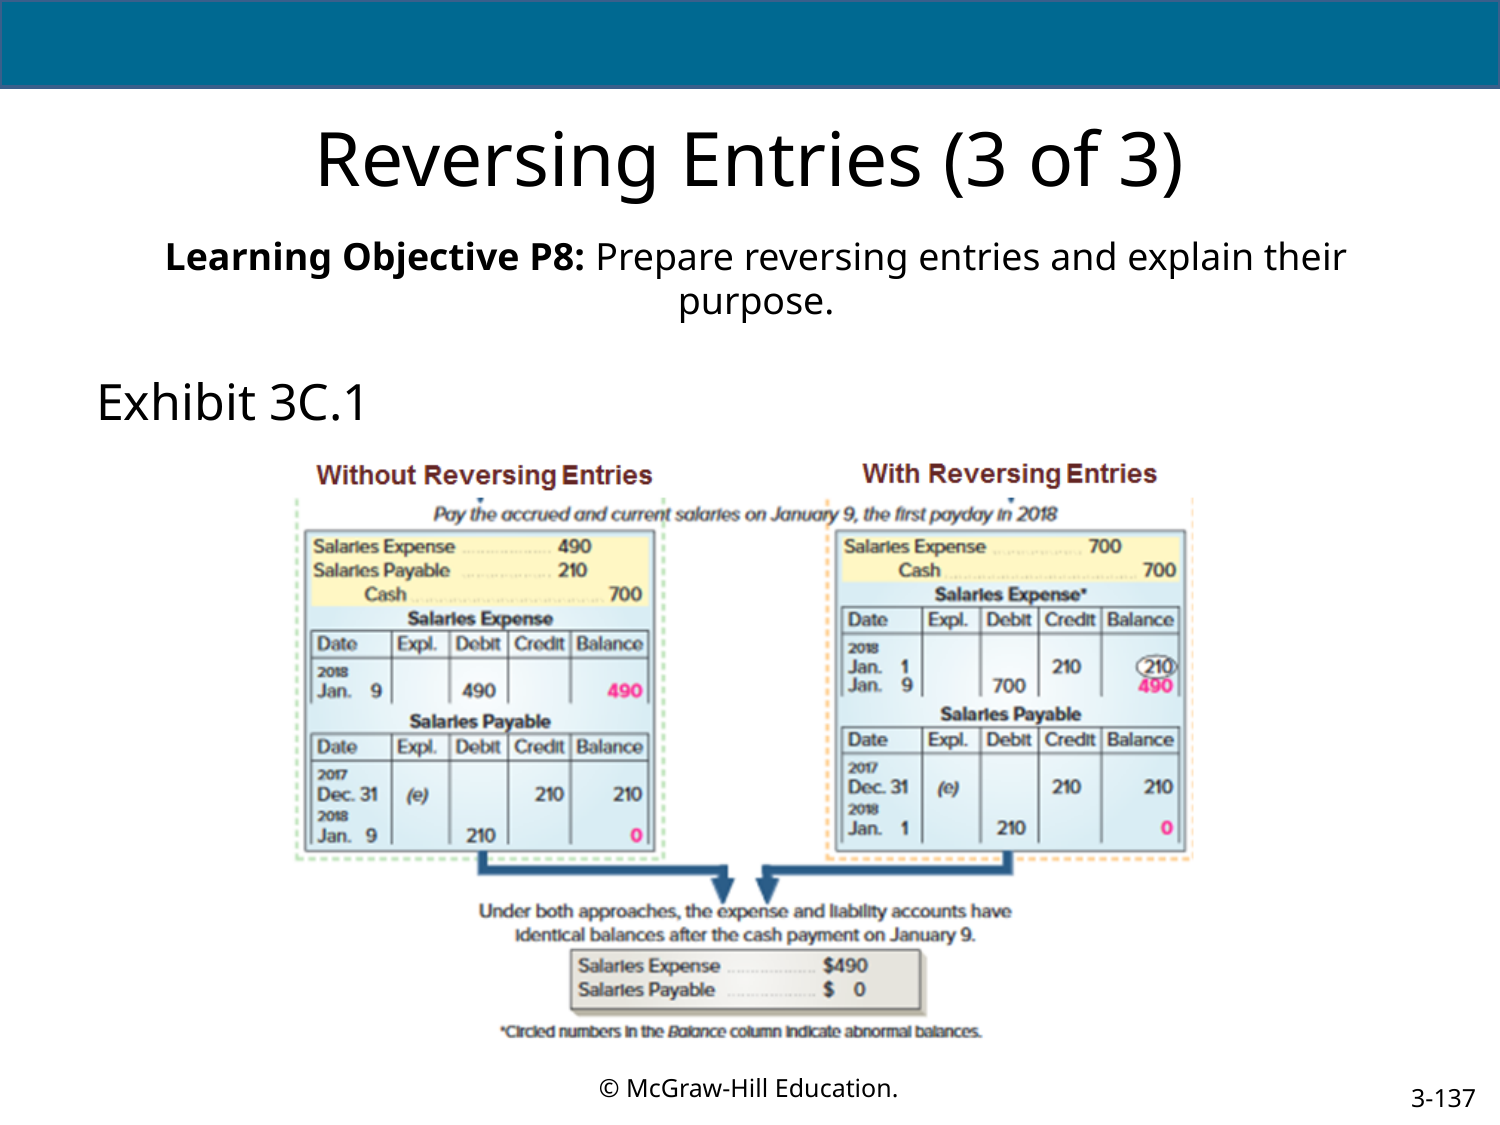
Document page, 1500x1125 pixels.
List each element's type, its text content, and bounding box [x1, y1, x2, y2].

list Learning Objective P8: Prepare reversing entries and explain their purpose. [87, 224, 1426, 326]
list Exhibit 3C.1 [80, 362, 1426, 438]
title Reversing Entries (3 of 3) [0, 87, 1500, 226]
picture [287, 449, 1210, 1051]
